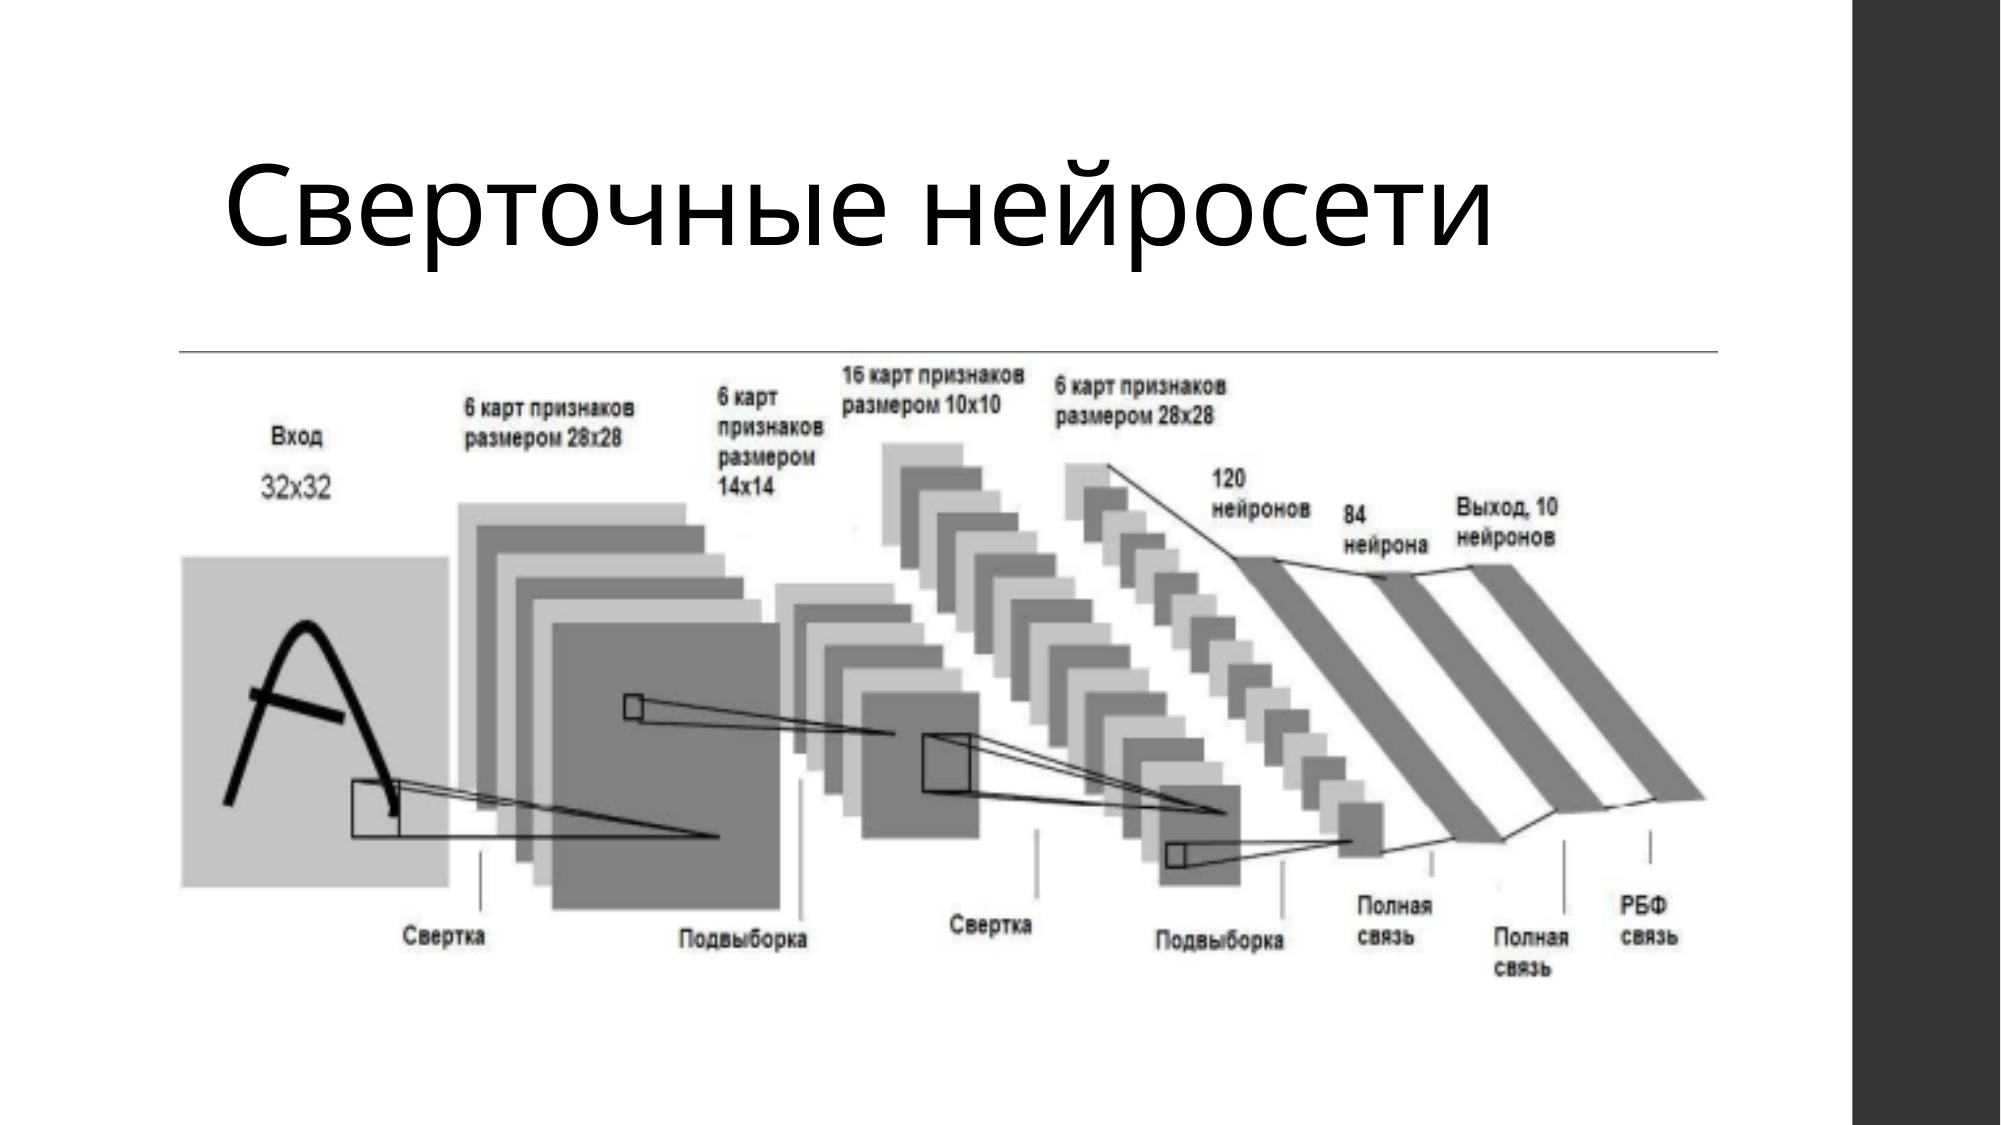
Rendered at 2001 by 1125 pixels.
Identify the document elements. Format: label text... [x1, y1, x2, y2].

title Сверточные нейросети [206, 60, 1797, 278]
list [178, 351, 1718, 993]
